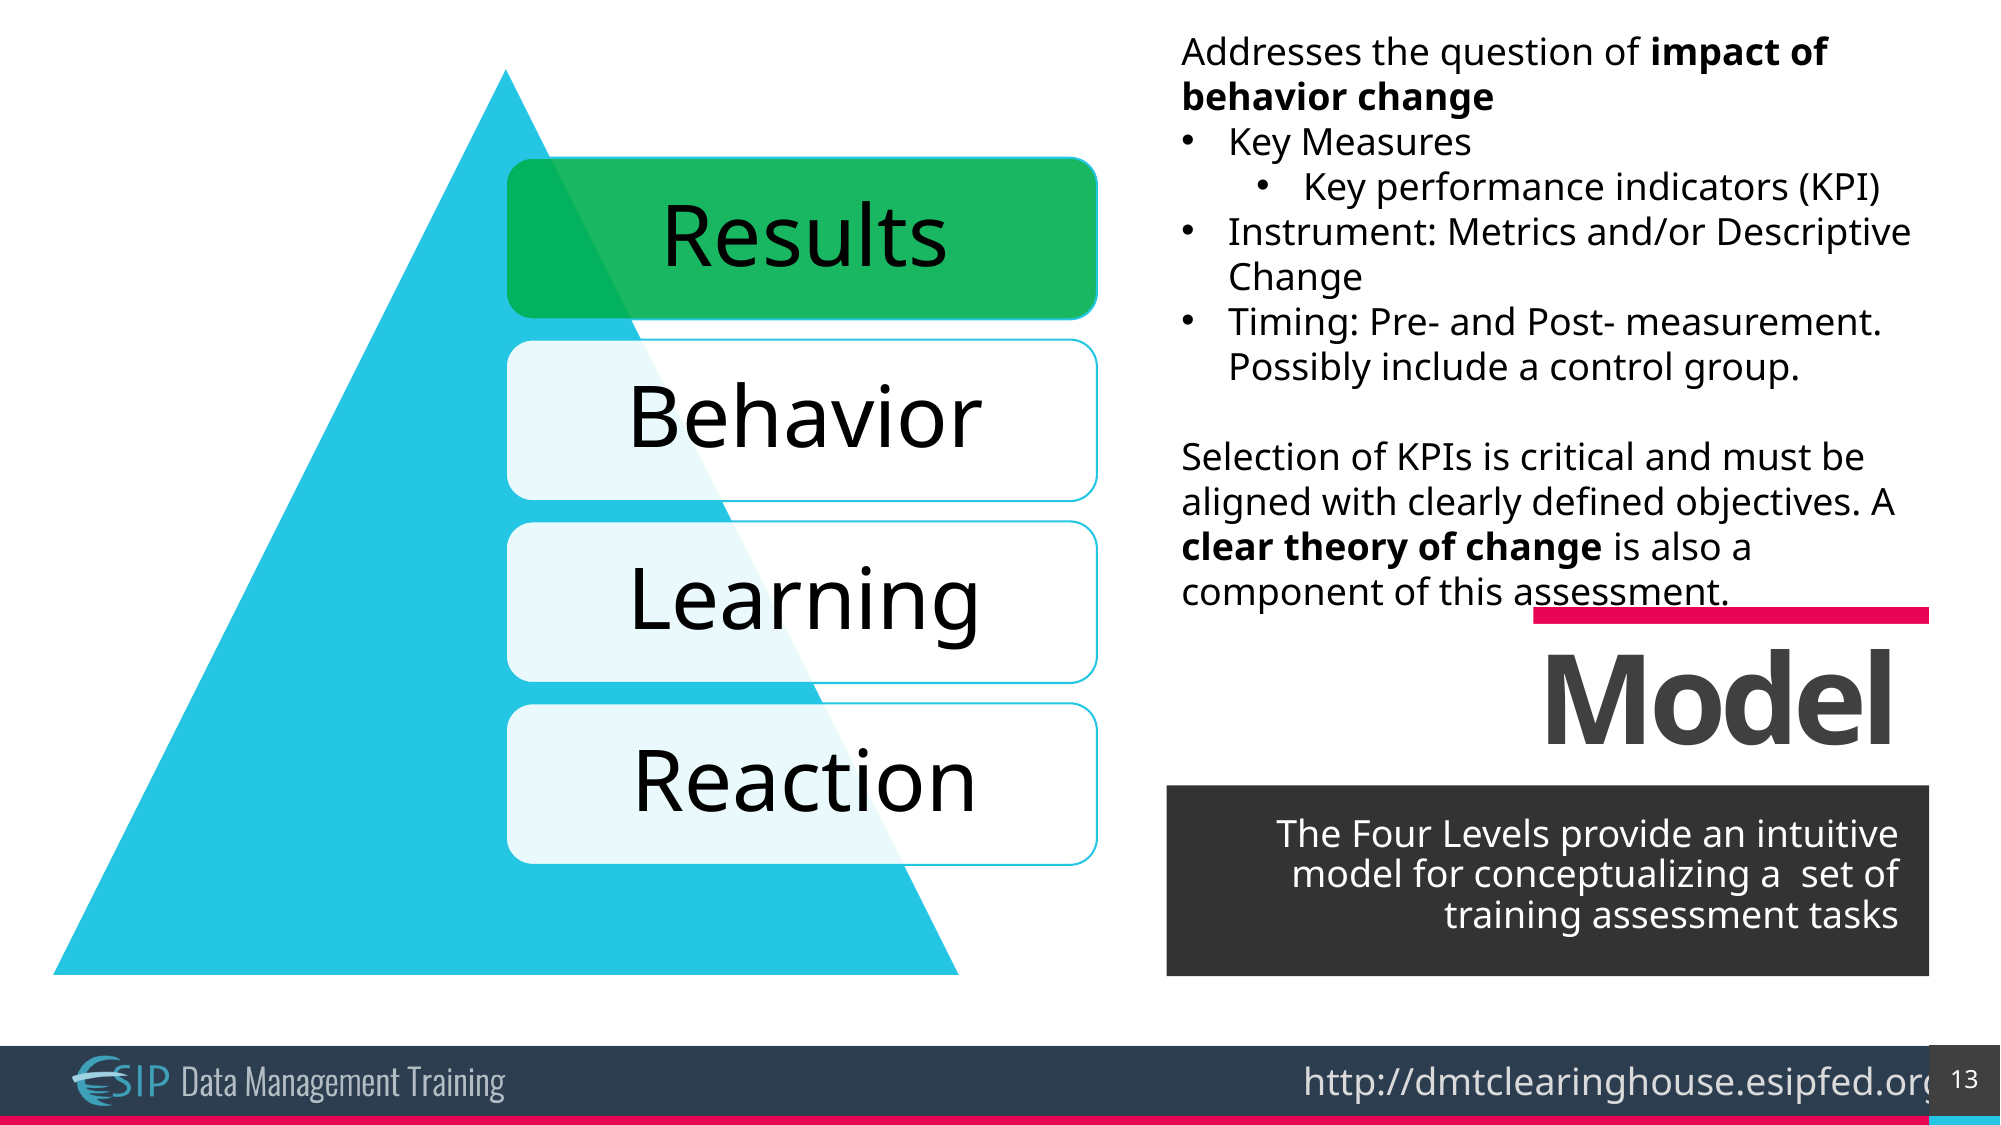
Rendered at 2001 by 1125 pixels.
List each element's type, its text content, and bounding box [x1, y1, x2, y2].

list The Four Levels provide an intuitive model for conceptualizing a set of training assessment tasks [1293, 785, 1930, 977]
slide_number 13 [1929, 1045, 2000, 1116]
picture [70, 1052, 512, 1109]
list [0, 66, 1293, 977]
text_box Addresses the question of impact of behavior change Key Measures Key performance indicators (KPI) Instrument: Metrics and/or Descriptive Change Timing: Pre- and Post- measurement. Possibly include a control group. Selection of KPIs is critical and must be aligned with clearly defined objectives. A clear theory of change is also a component of this assessment. [1166, 20, 1930, 665]
title Model [1293, 665, 1930, 785]
